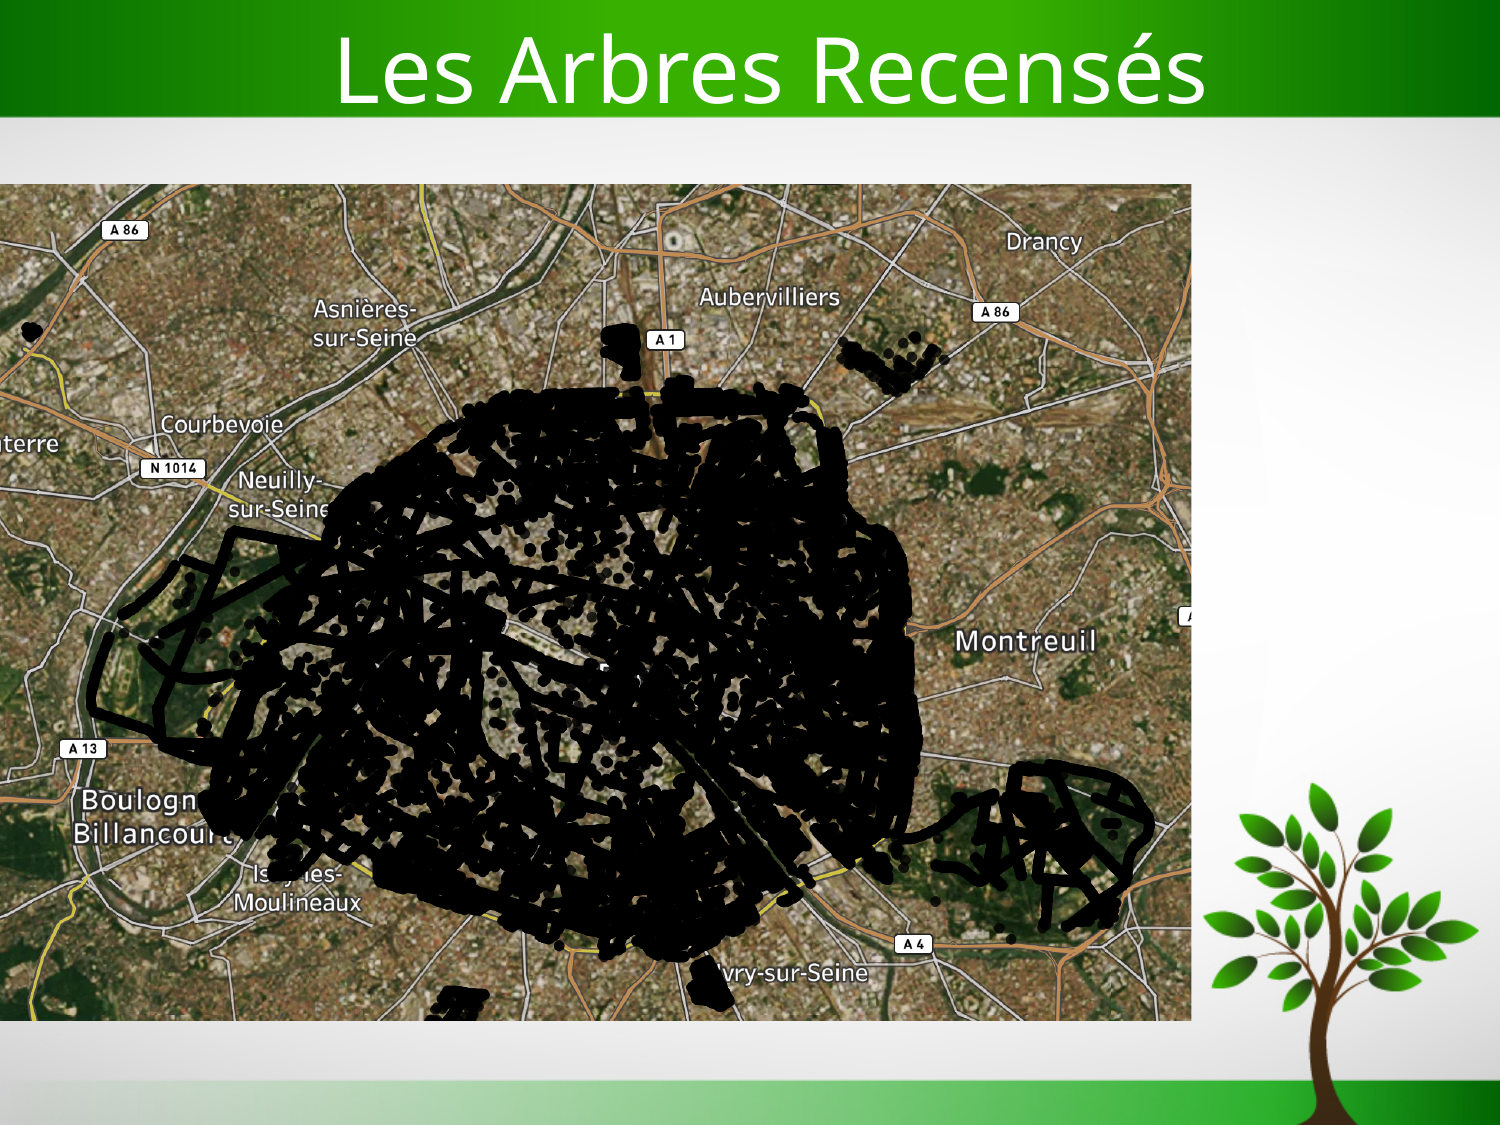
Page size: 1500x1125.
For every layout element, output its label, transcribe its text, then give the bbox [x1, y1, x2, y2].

picture [0, 0, 1500, 1125]
text_box Les Arbres Recensés [171, 4, 1372, 122]
